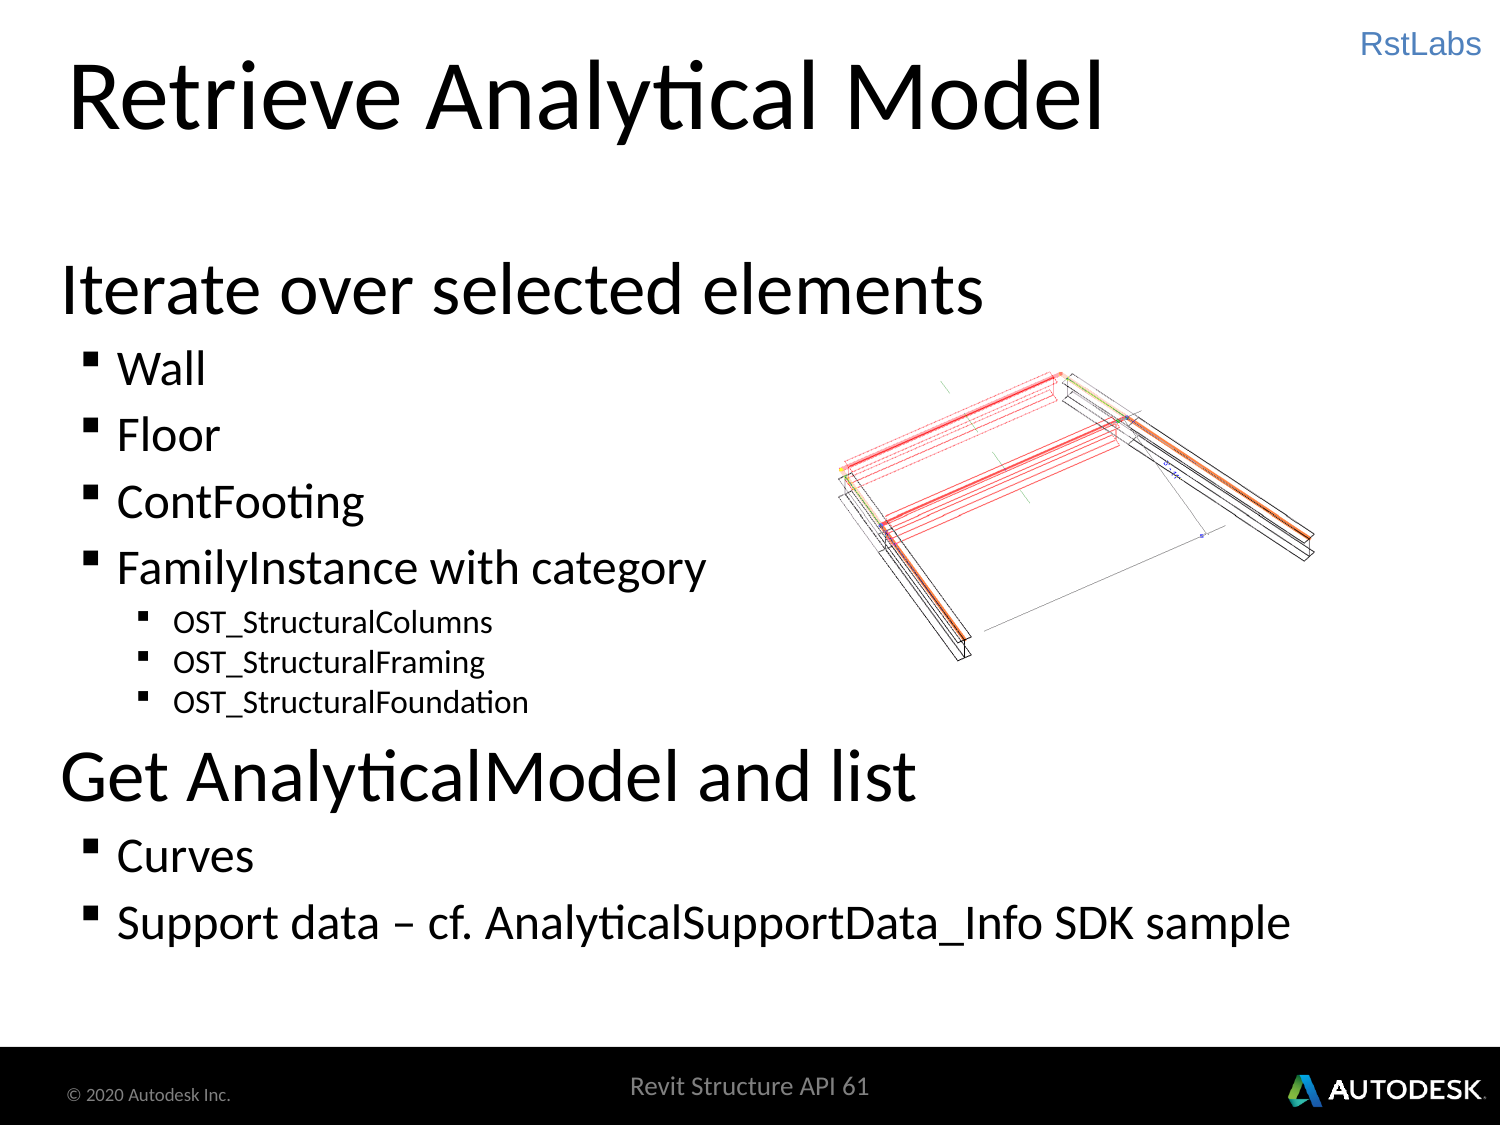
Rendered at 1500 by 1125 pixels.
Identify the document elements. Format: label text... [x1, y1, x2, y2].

picture [820, 362, 1320, 668]
text_box RstLabs [1151, 22, 1483, 63]
list Iterate over selected elements Wall Floor ContFooting FamilyInstance with category OST_StructuralColumns OST_StructuralFraming OST_StructuralFoundation Get AnalyticalModel and list Curves Support data – cf. AnalyticalSupportData_Info SDK sample [45, 231, 1442, 988]
picture [0, 1046, 1500, 1125]
title Retrieve Analytical Model [52, 22, 1353, 210]
